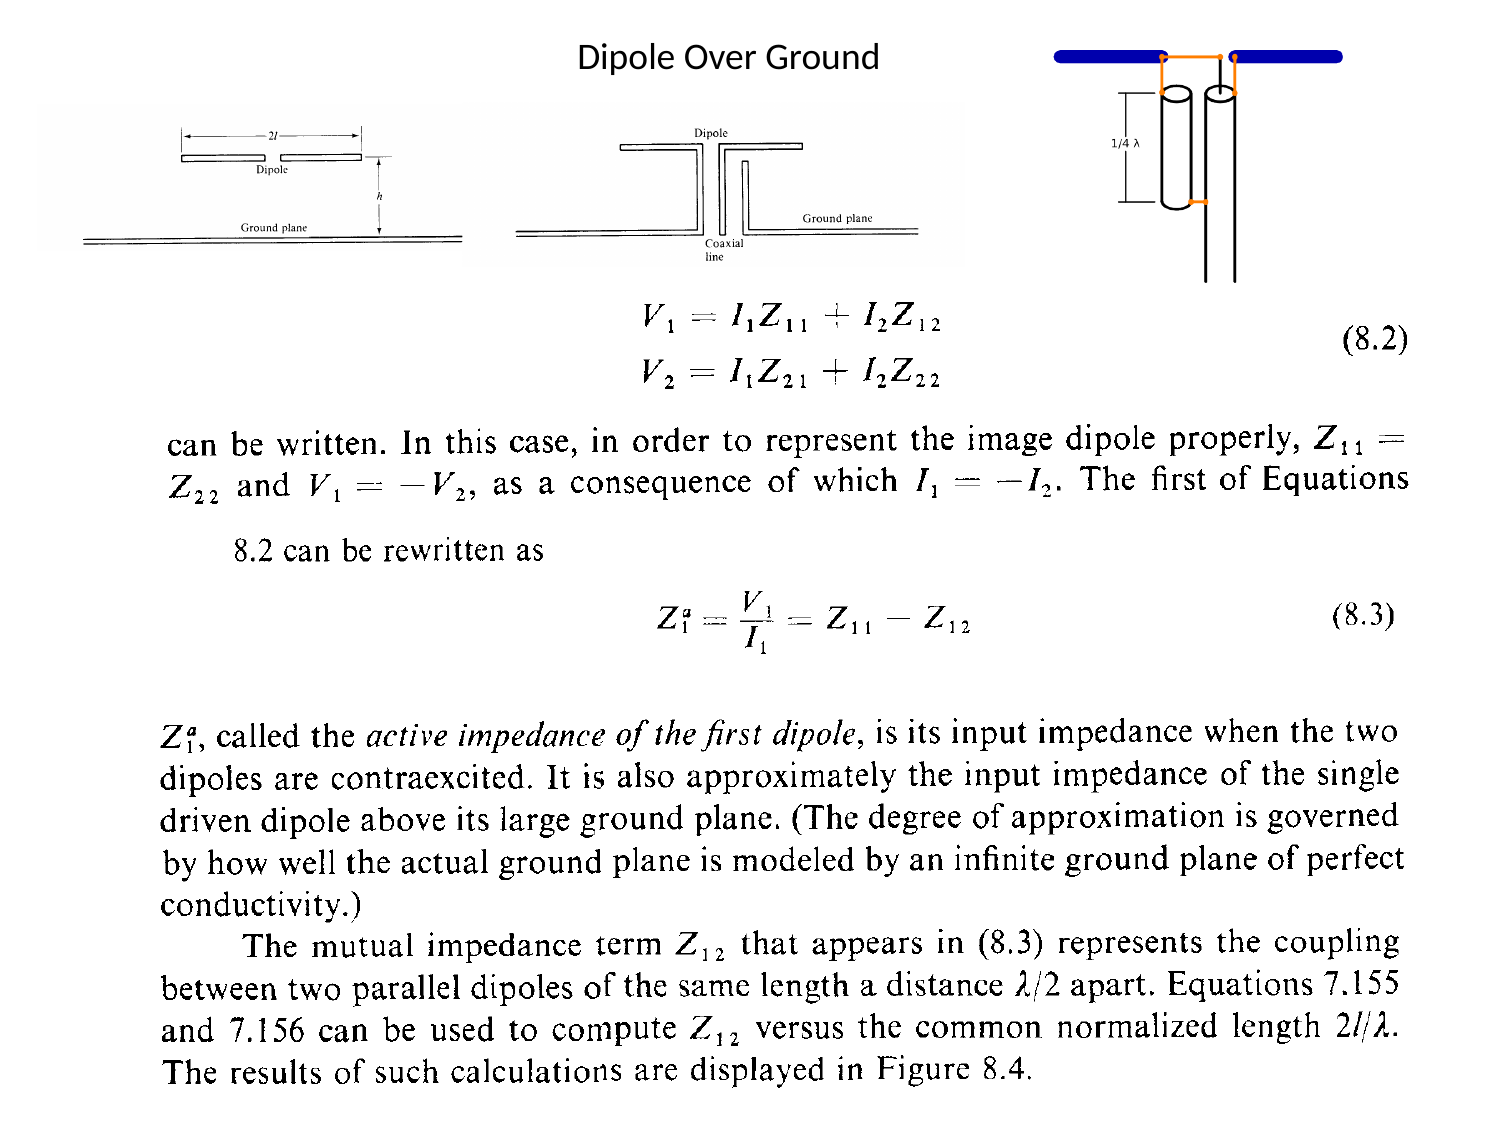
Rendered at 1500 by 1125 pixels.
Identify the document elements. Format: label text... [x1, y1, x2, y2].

picture [37, 50, 1432, 684]
text_box Dipole Over Ground [562, 24, 1075, 85]
picture [124, 699, 1444, 1104]
